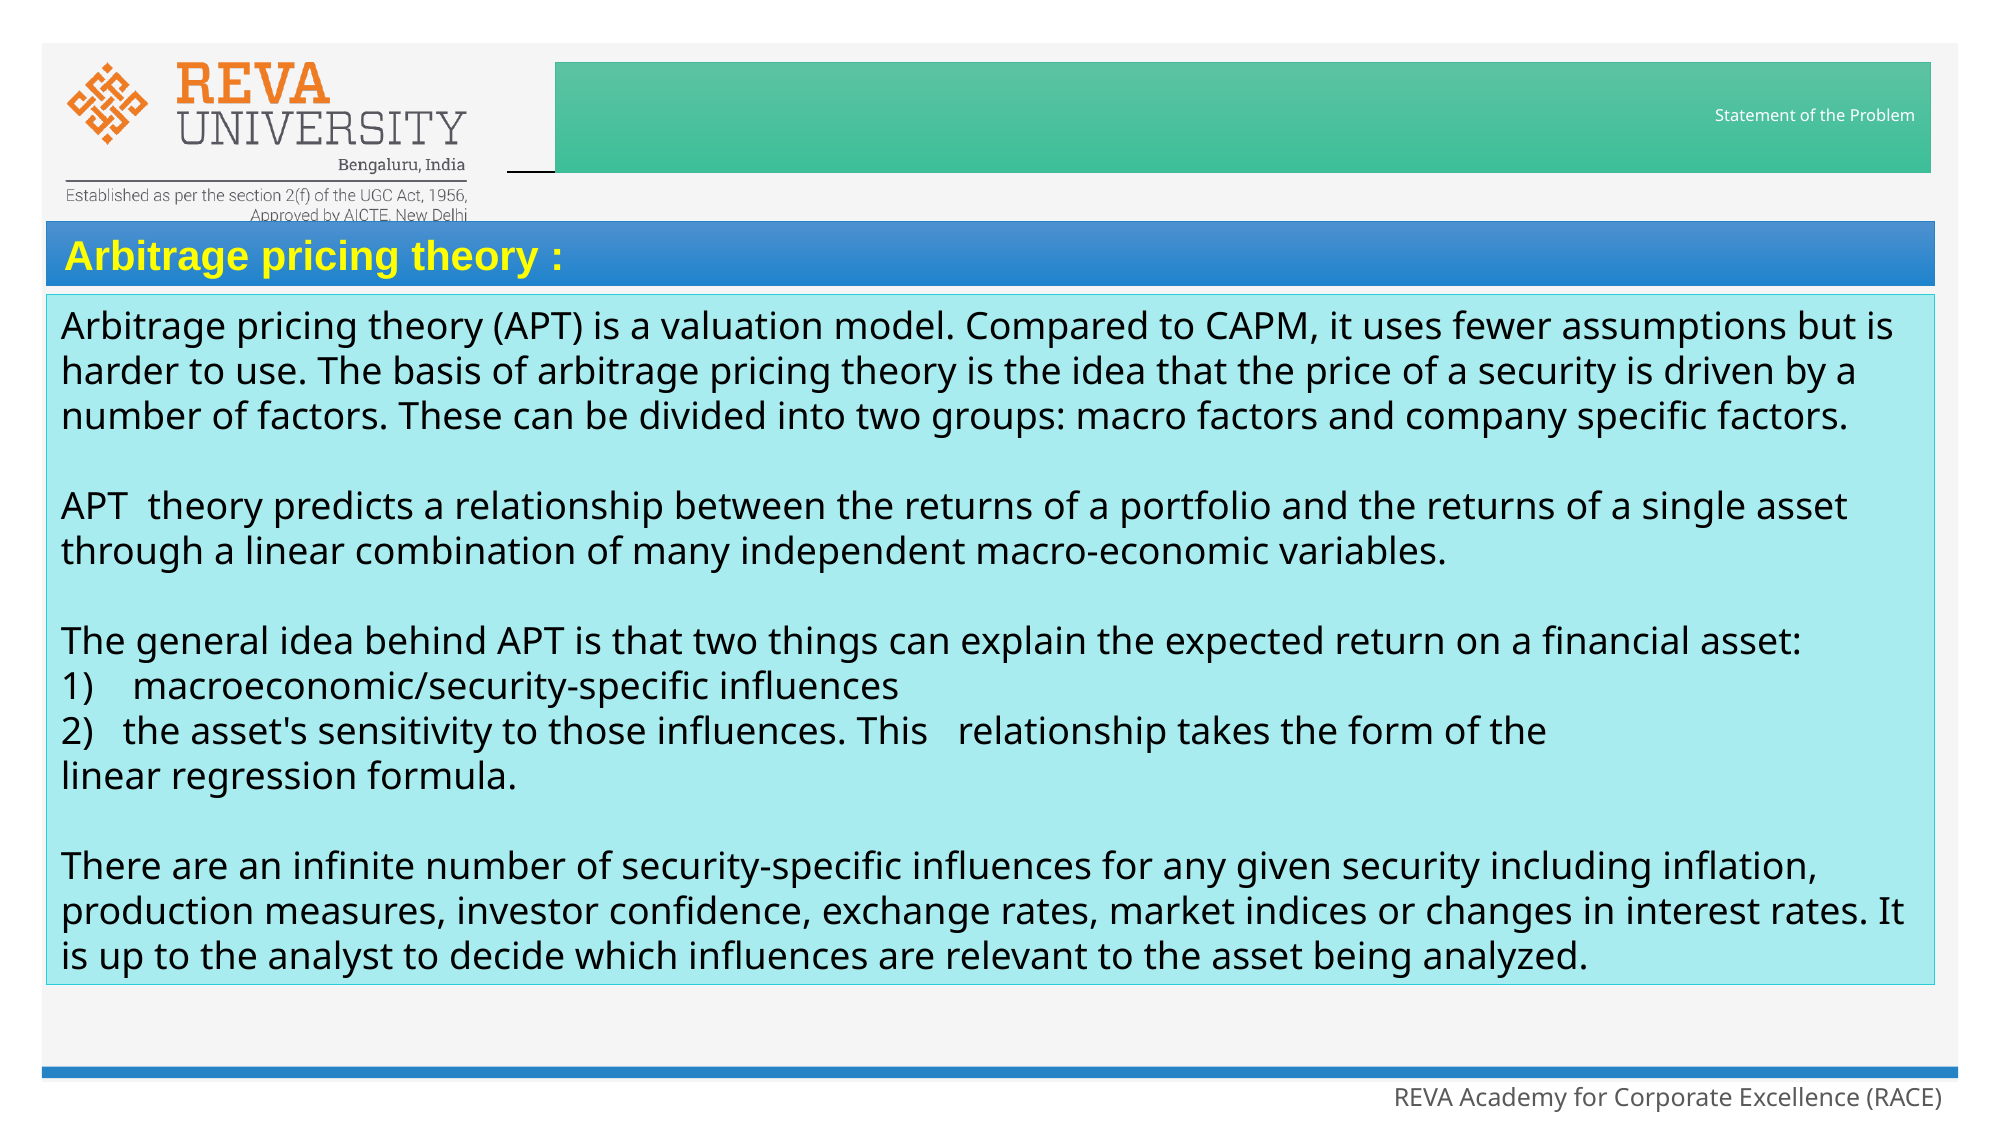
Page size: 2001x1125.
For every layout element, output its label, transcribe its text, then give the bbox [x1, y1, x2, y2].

text_box Arbitrage pricing theory (APT) is a valuation model. Compared to CAPM, it uses fewer assumptions but is harder to use. The basis of arbitrage pricing theory is the idea that the price of a security is driven by a number of factors. These can be divided into two groups: macro factors and company specific factors. APT theory predicts a relationship between the returns of a portfolio and the returns of a single asset through a linear combination of many independent macro-economic variables. The general idea behind APT is that two things can explain the expected return on a financial asset: 1) macroeconomic/security-specific influences 2) the asset's sensitivity to those influences. This relationship takes the form of the linear regression formula. There are an infinite number of security-specific influences for any given security including inflation, production measures, investor confidence, exchange rates, market indices or changes in interest rates. It is up to the analyst to decide which influences are relevant to the asset being analyzed. [46, 294, 1935, 985]
text_box Arbitrage pricing theory : [46, 221, 1935, 286]
title Statement of the Problem [555, 62, 1931, 173]
picture [65, 62, 467, 221]
